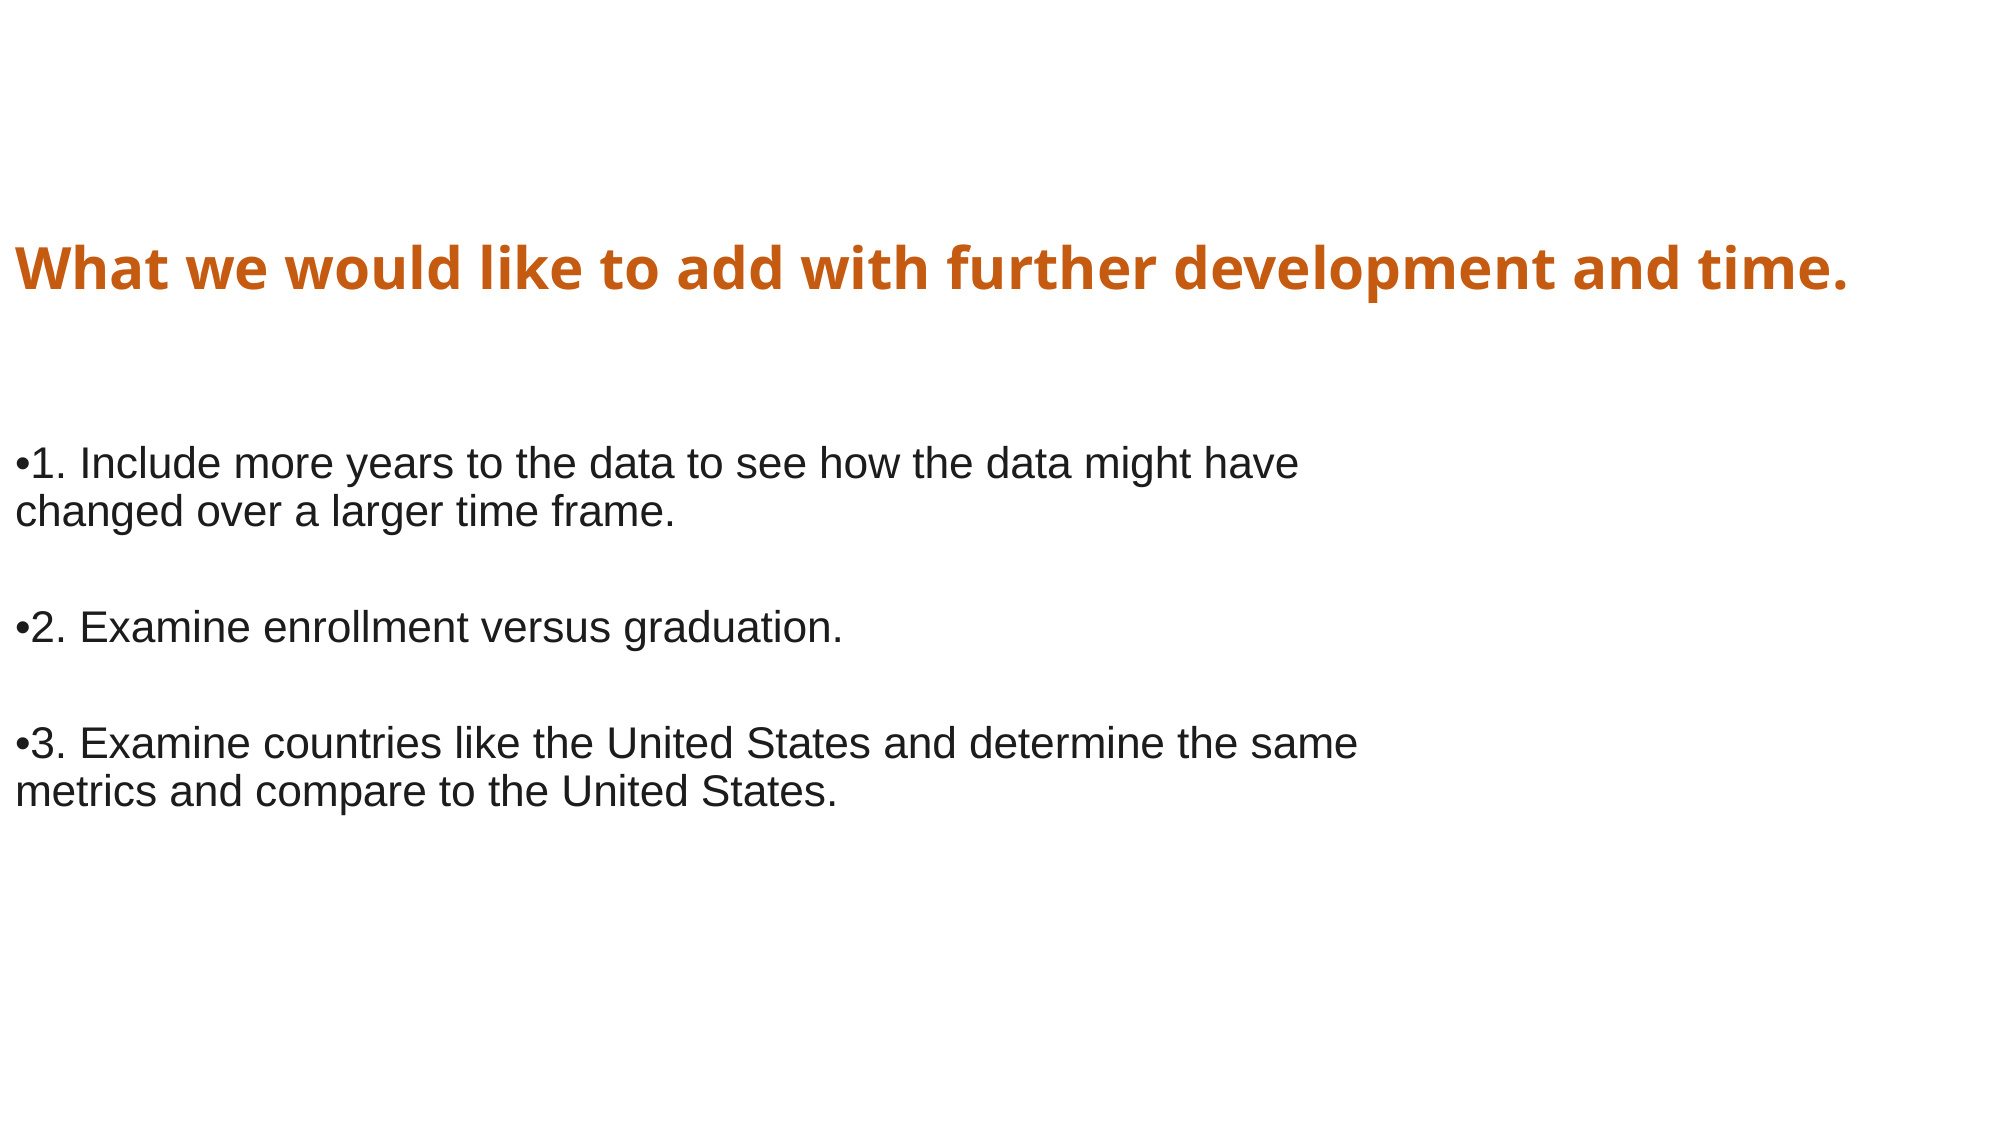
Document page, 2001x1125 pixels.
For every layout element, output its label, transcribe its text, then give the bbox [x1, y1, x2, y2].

list •1. Include more years to the data to see how the data might have changed over a larger time frame. •2. Examine enrollment versus graduation. •3. Examine countries like the United States and determine the same metrics and compare to the United States. [0, 385, 1407, 979]
title What we would like to add with further development and time. [0, 146, 2000, 394]
